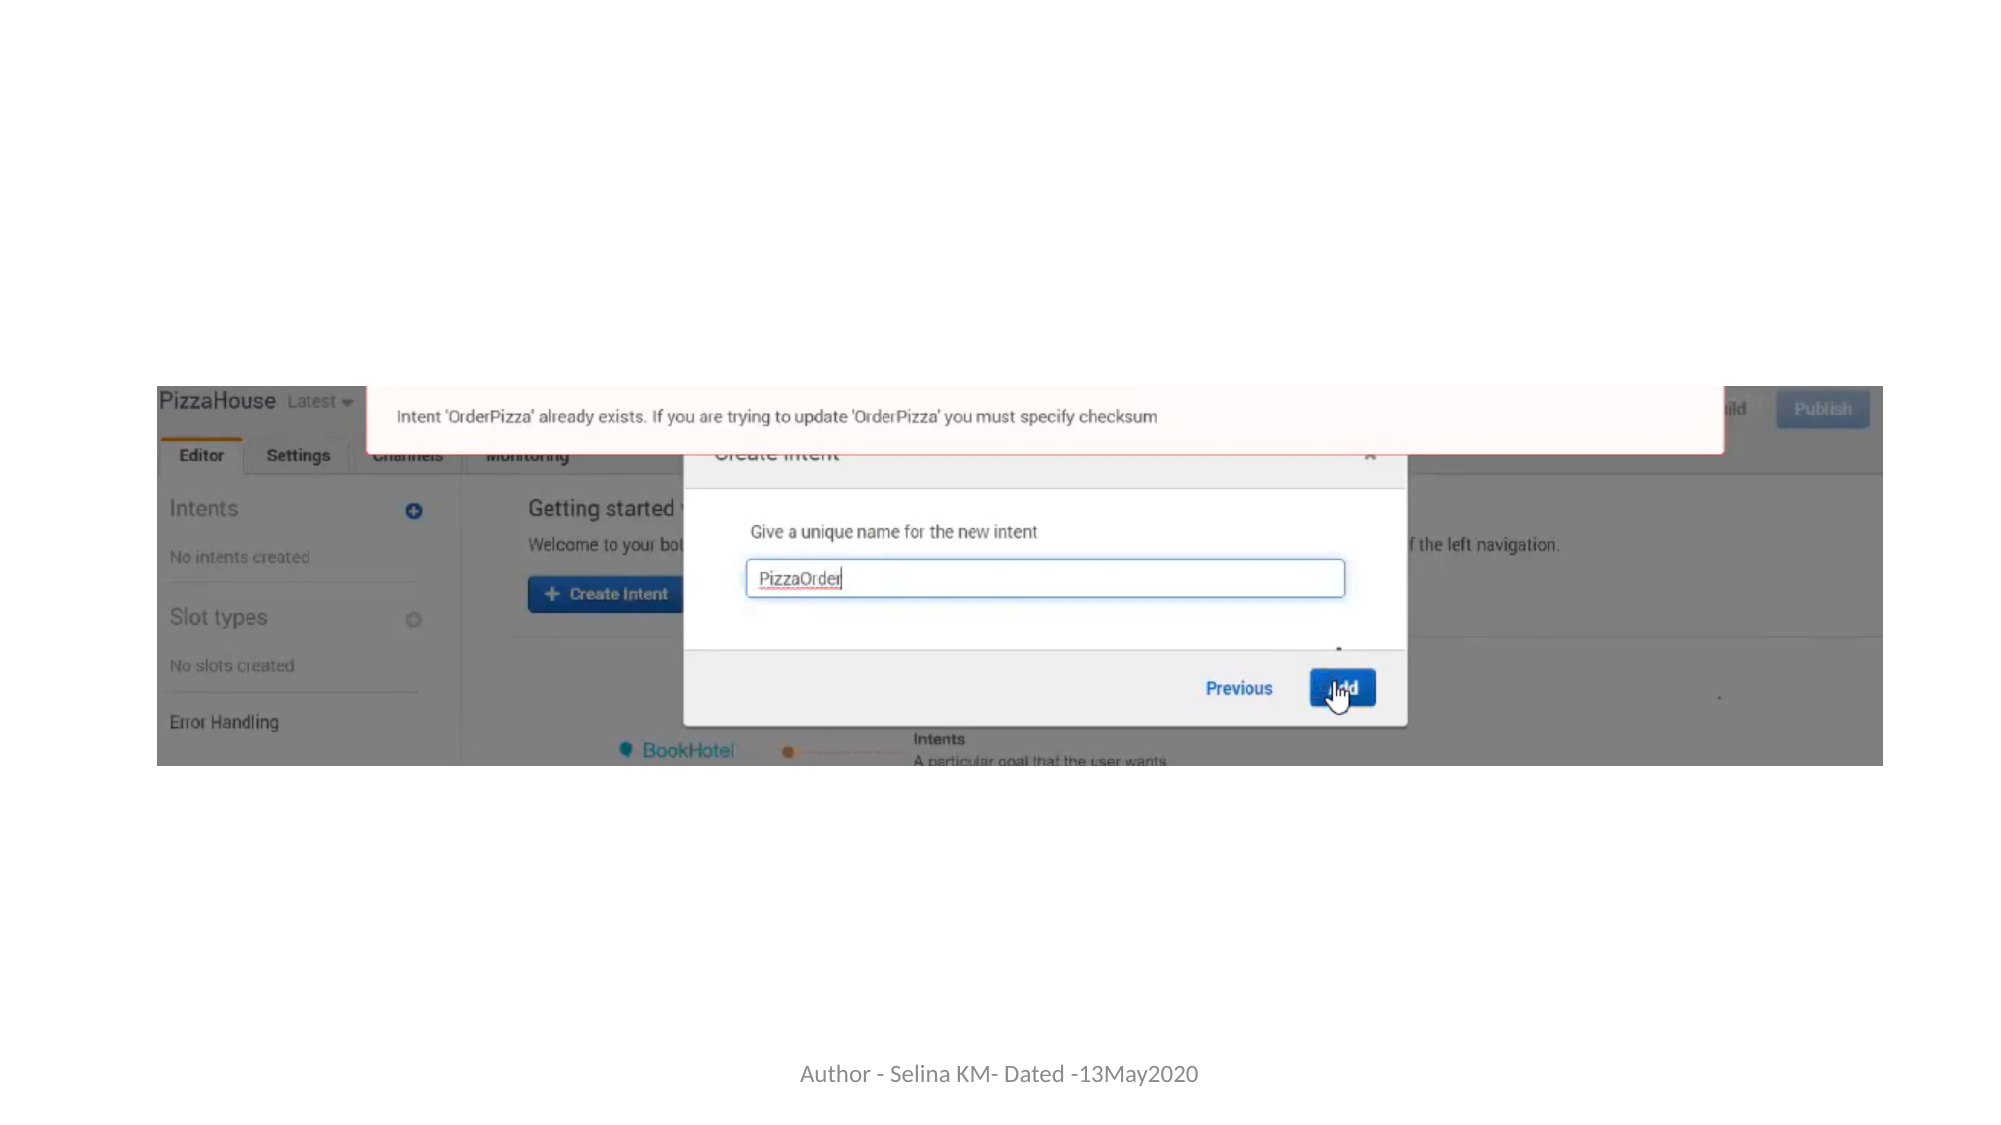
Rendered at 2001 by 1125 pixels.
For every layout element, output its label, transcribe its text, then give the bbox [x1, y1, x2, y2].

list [157, 386, 1883, 766]
footer Author - Selina KM- Dated -13May2020 [662, 1042, 1338, 1103]
